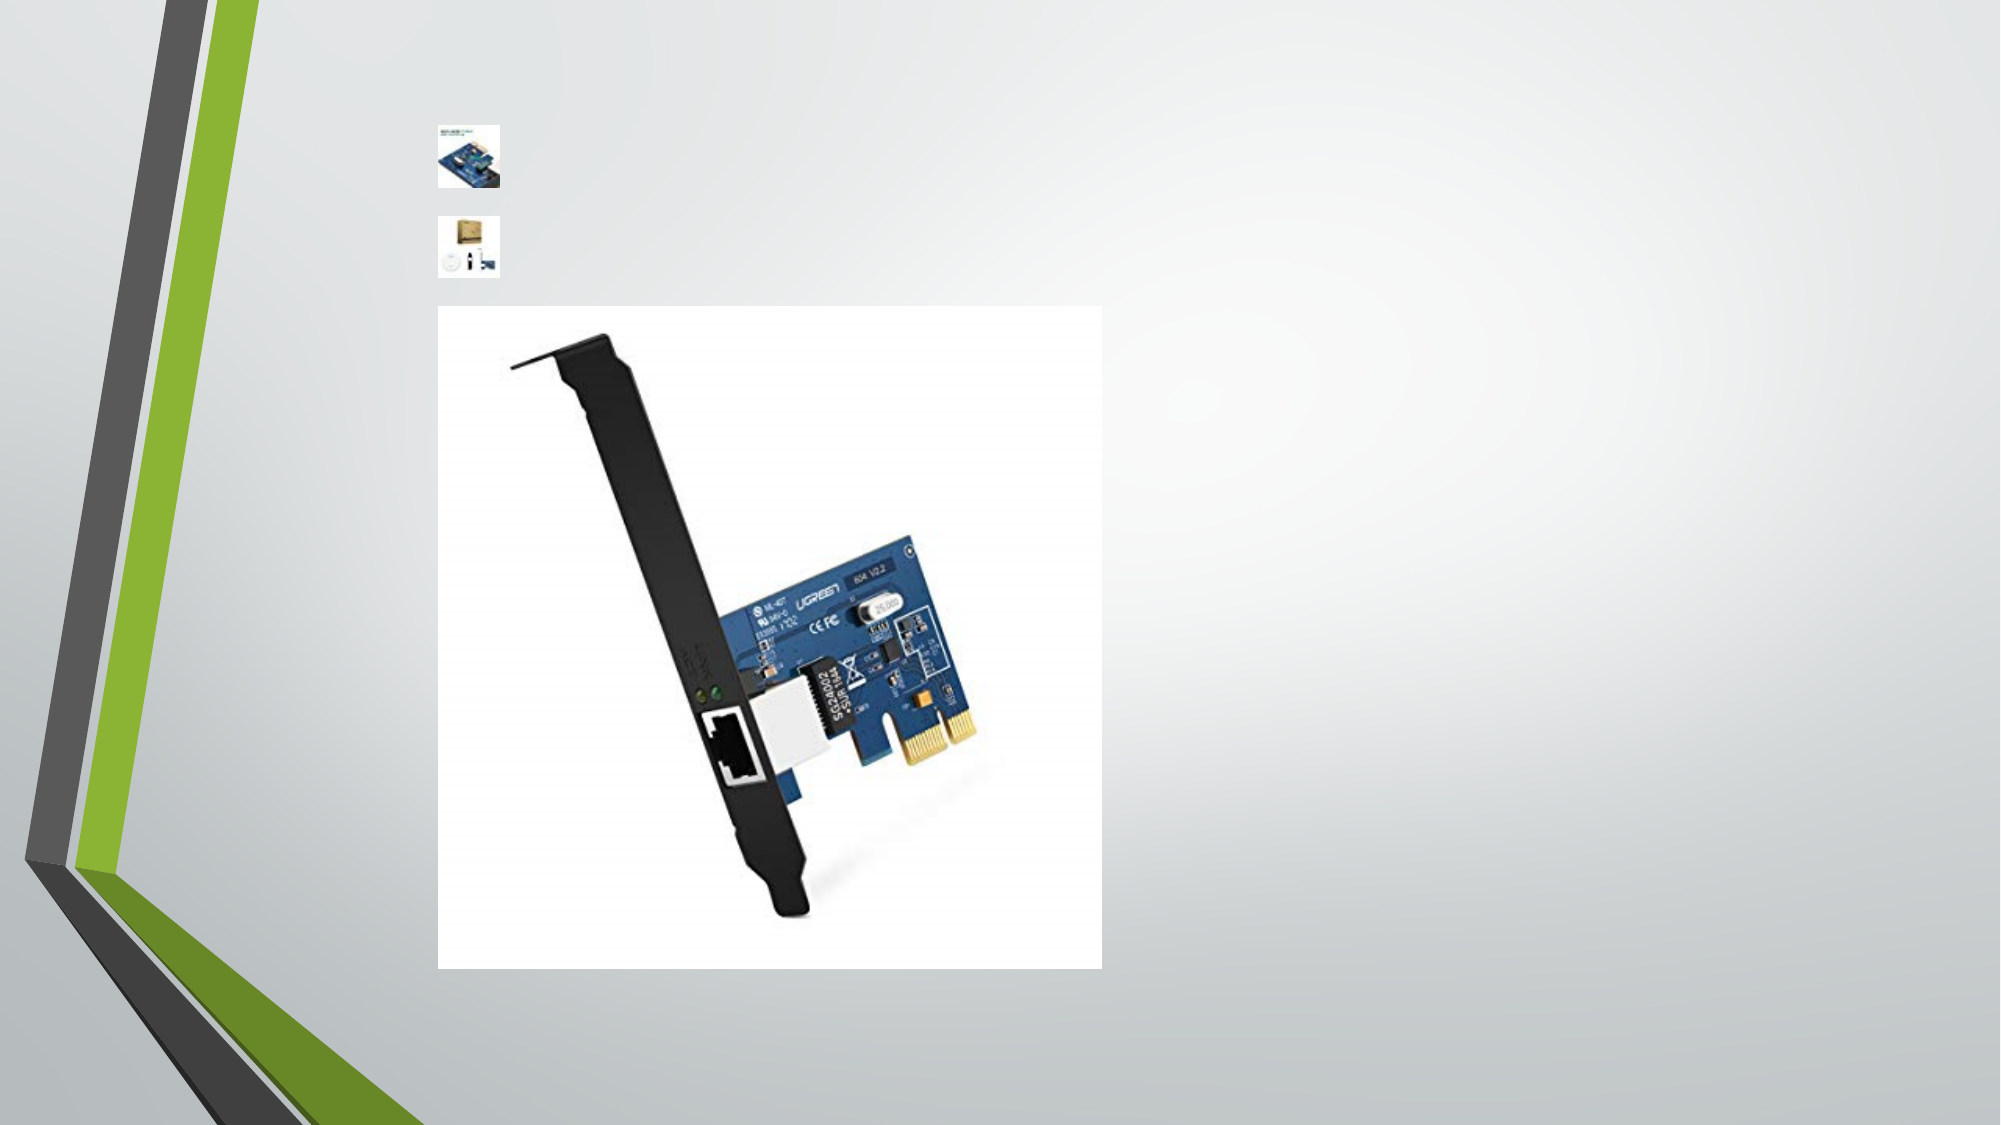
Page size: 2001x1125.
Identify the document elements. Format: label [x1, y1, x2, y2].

picture [437, 124, 1563, 1001]
